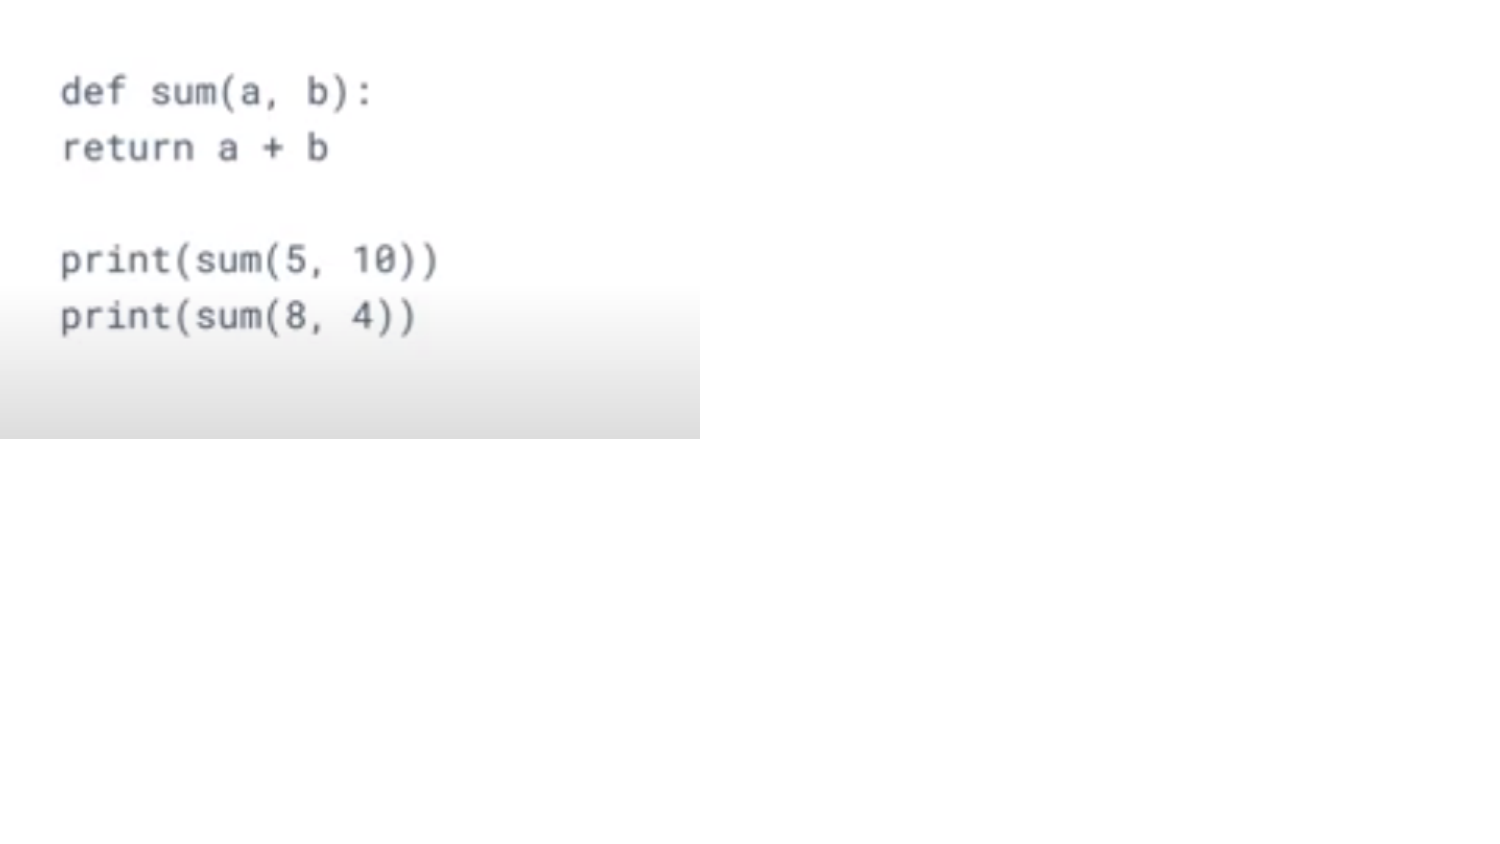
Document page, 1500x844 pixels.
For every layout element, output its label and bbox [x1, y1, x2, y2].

picture [0, 0, 701, 440]
